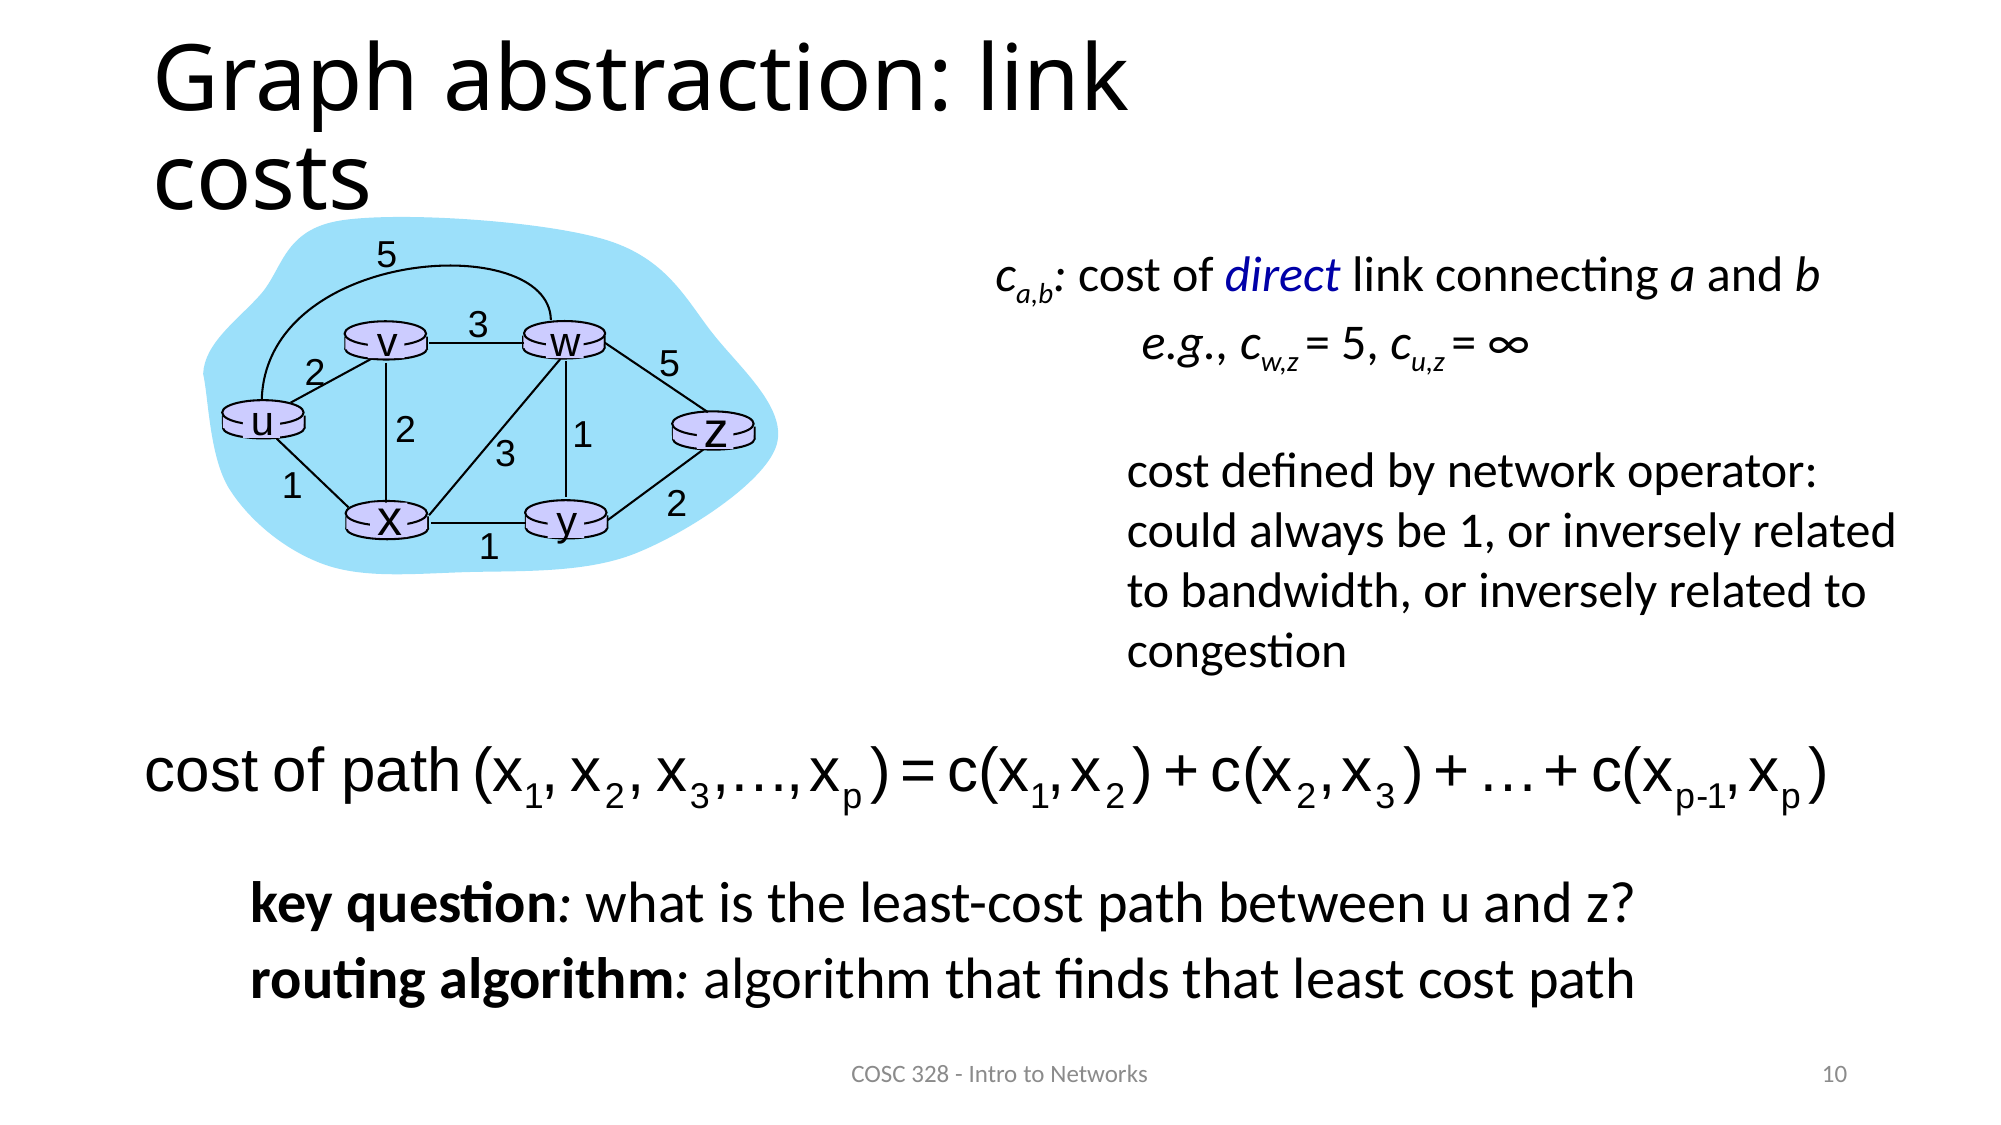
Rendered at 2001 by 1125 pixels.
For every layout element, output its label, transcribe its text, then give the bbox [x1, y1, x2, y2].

text_box key question: what is the least-cost path between u and z? routing algorithm: algorithm that finds that least cost path [235, 857, 1689, 1026]
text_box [137, 729, 1845, 828]
slide_number 10 [1412, 1042, 1863, 1103]
title Graph abstraction: link costs [137, 57, 1263, 204]
footer COSC 328 - Intro to Networks [662, 1042, 1338, 1103]
text_box ca,b: cost of direct link connecting a and b e.g., cw,z = 5, cu,z = ∞ cost defined by network operator: could always be 1, or inversely related to bandwidth, or inversely related to congestion [980, 233, 1946, 685]
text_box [203, 211, 790, 579]
